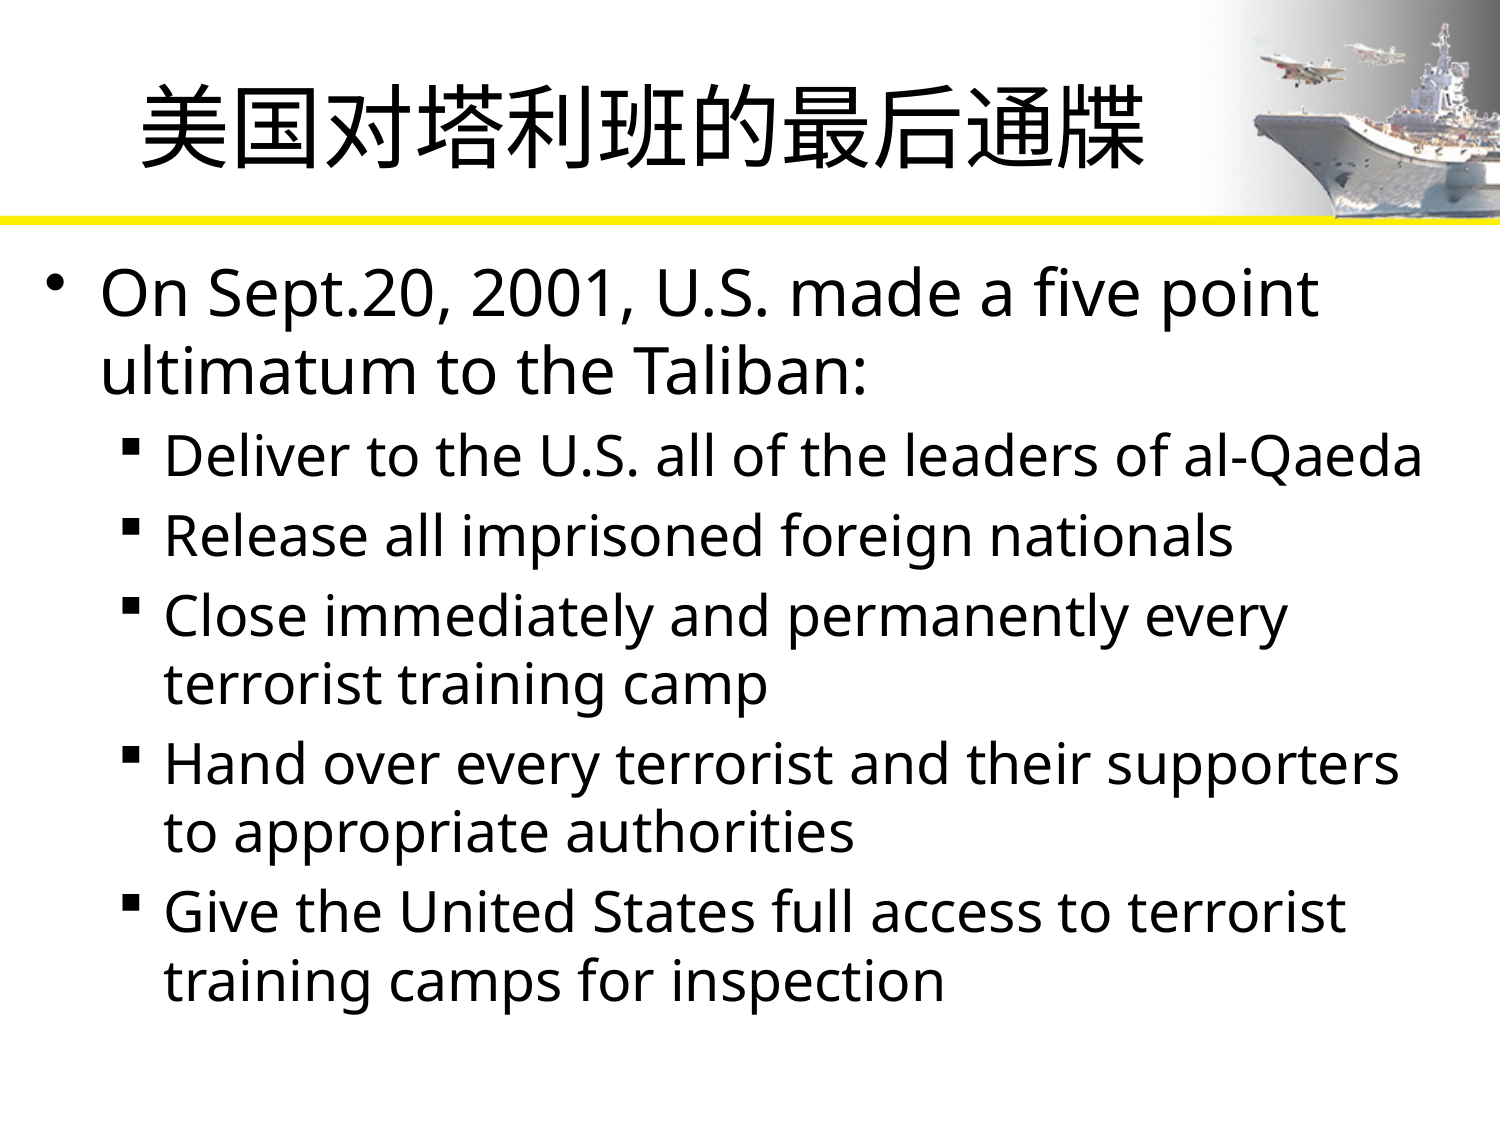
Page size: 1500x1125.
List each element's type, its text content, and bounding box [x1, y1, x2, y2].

title 美国对塔利班的最后通牒 [29, 30, 1259, 219]
picture [0, 0, 1500, 225]
list On Sept.20, 2001, U.S. made a five point ultimatum to the Taliban: Deliver to the U.S. all of the leaders of al-Qaeda Release all imprisoned foreign nationals Close immediately and permanently every terrorist training camp Hand over every terrorist and their supporters to appropriate authorities Give the United States full access to terrorist training camps for inspection [29, 243, 1460, 1036]
